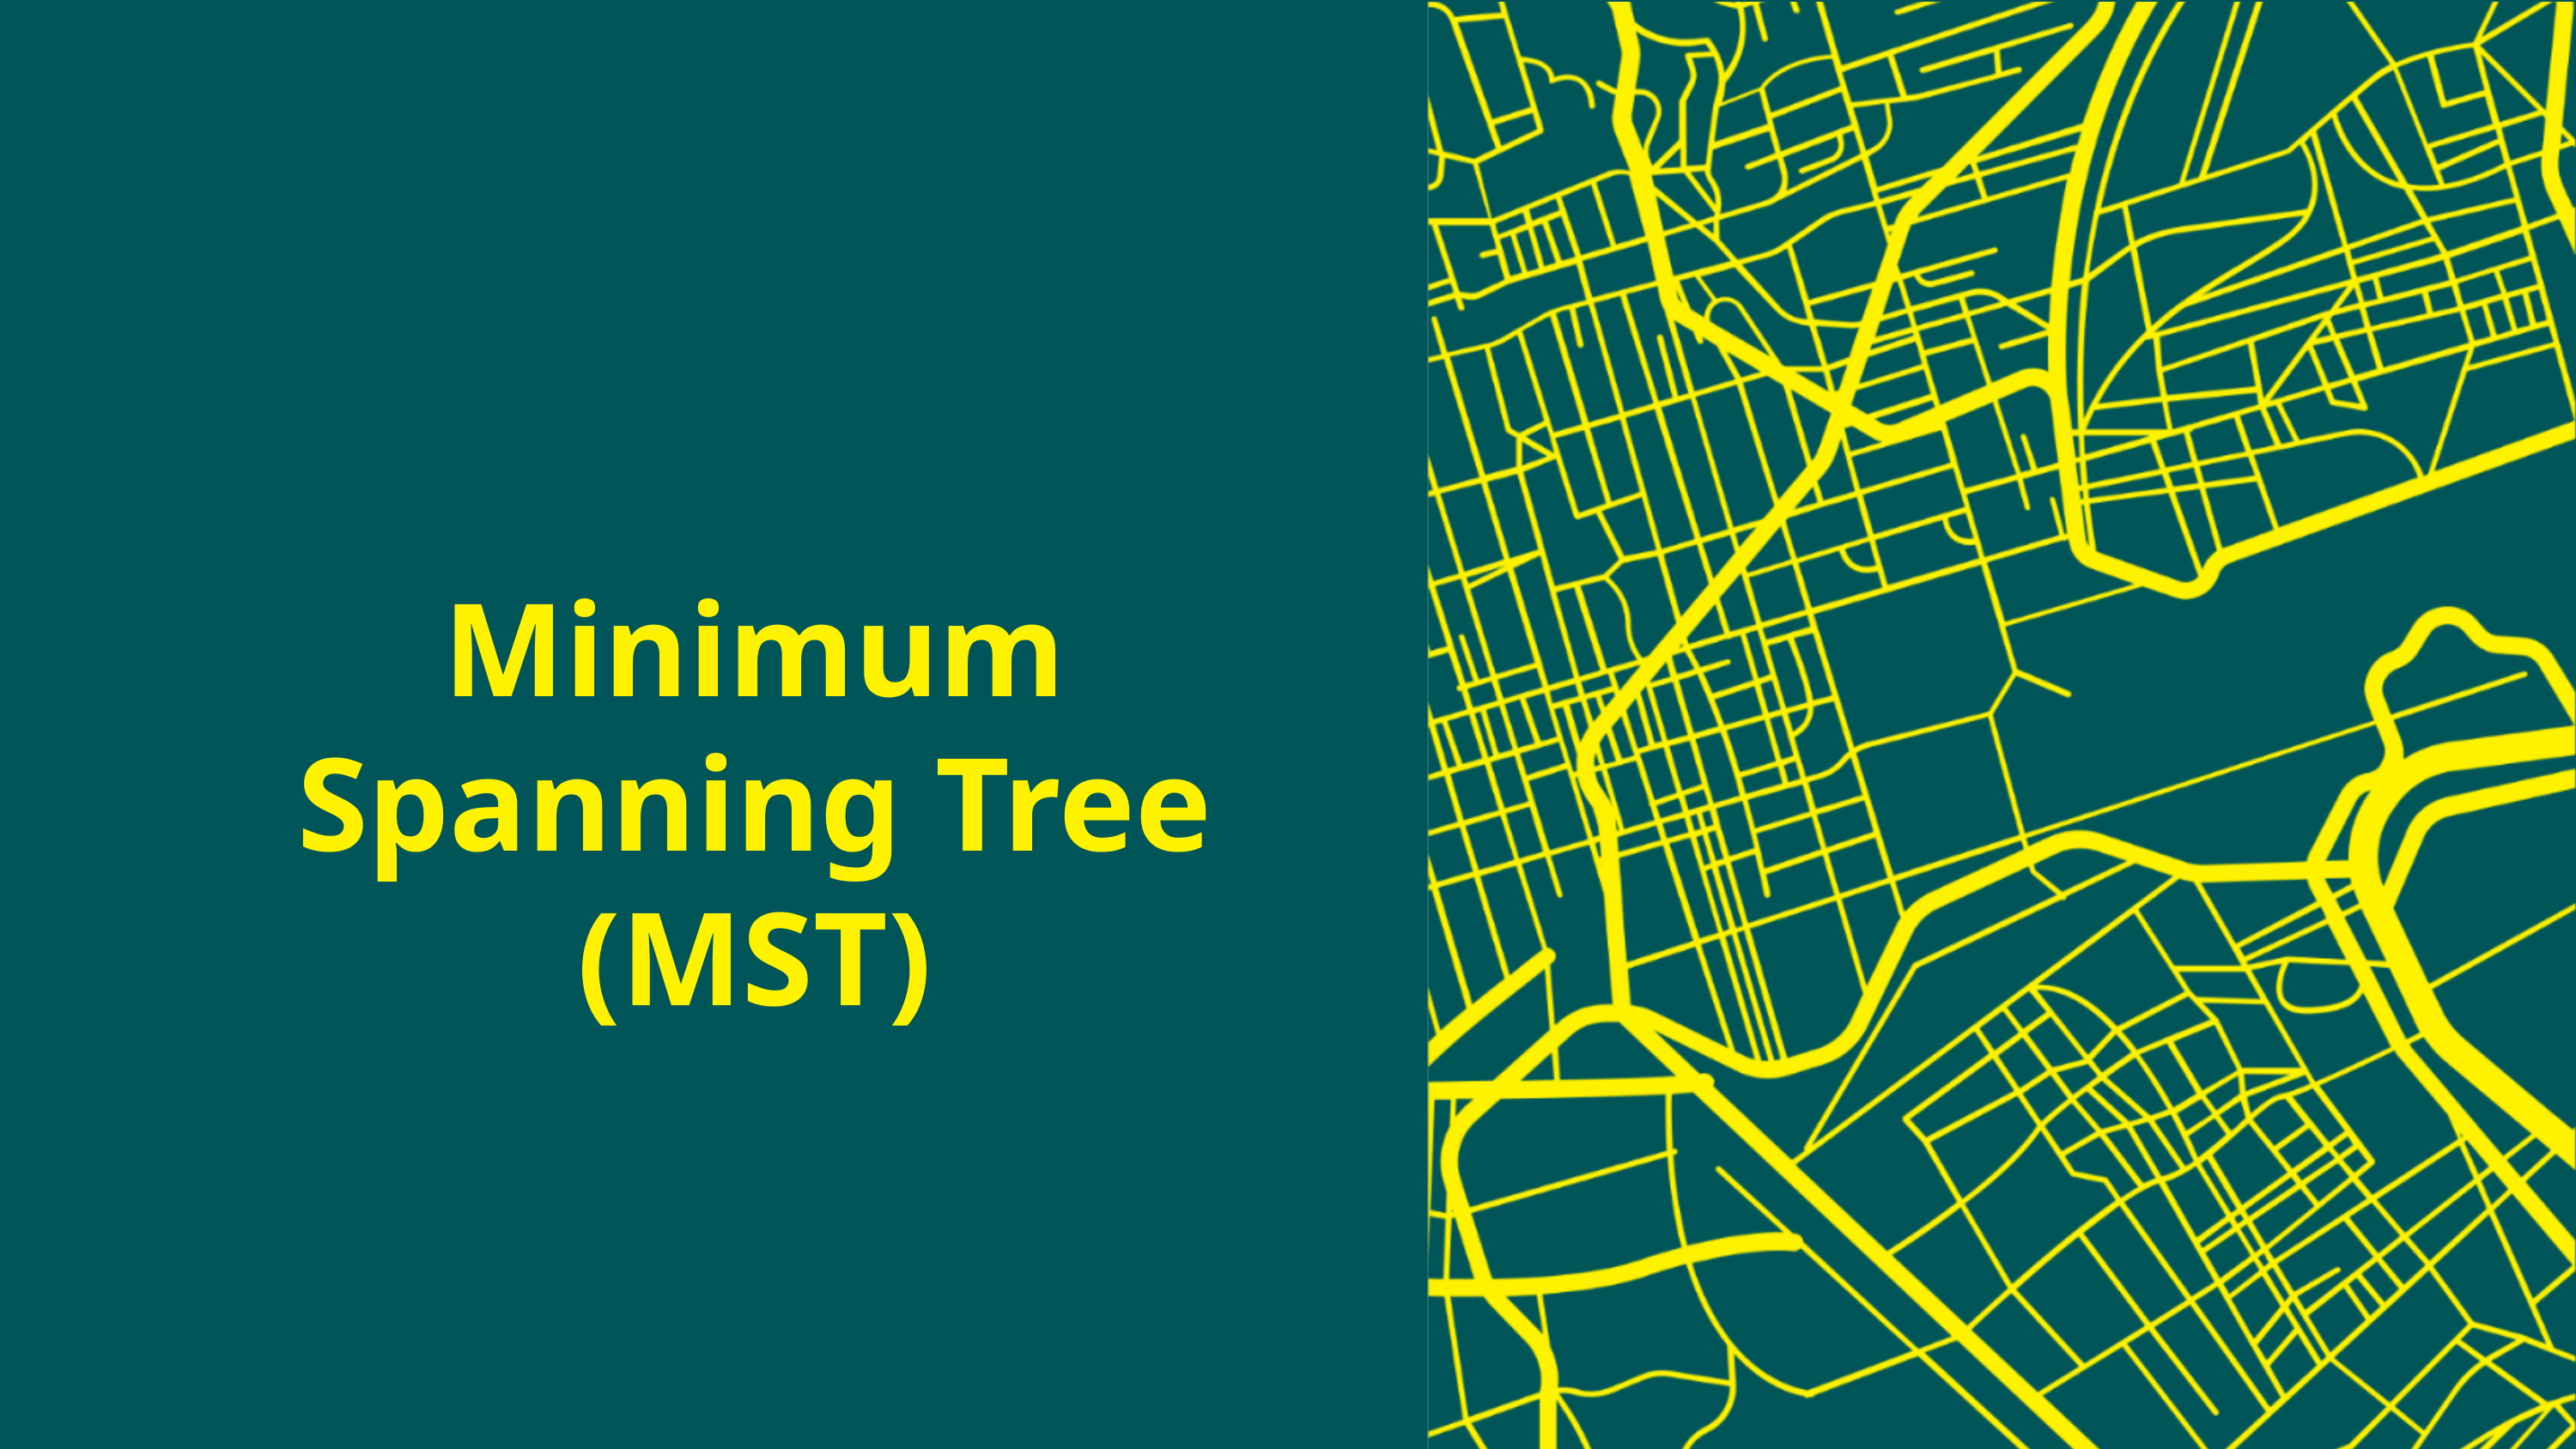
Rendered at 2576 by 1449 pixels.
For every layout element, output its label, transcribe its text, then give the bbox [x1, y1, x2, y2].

text_box Minimum Spanning Tree (MST) [176, 567, 1270, 1032]
picture [1275, 2, 2576, 1449]
